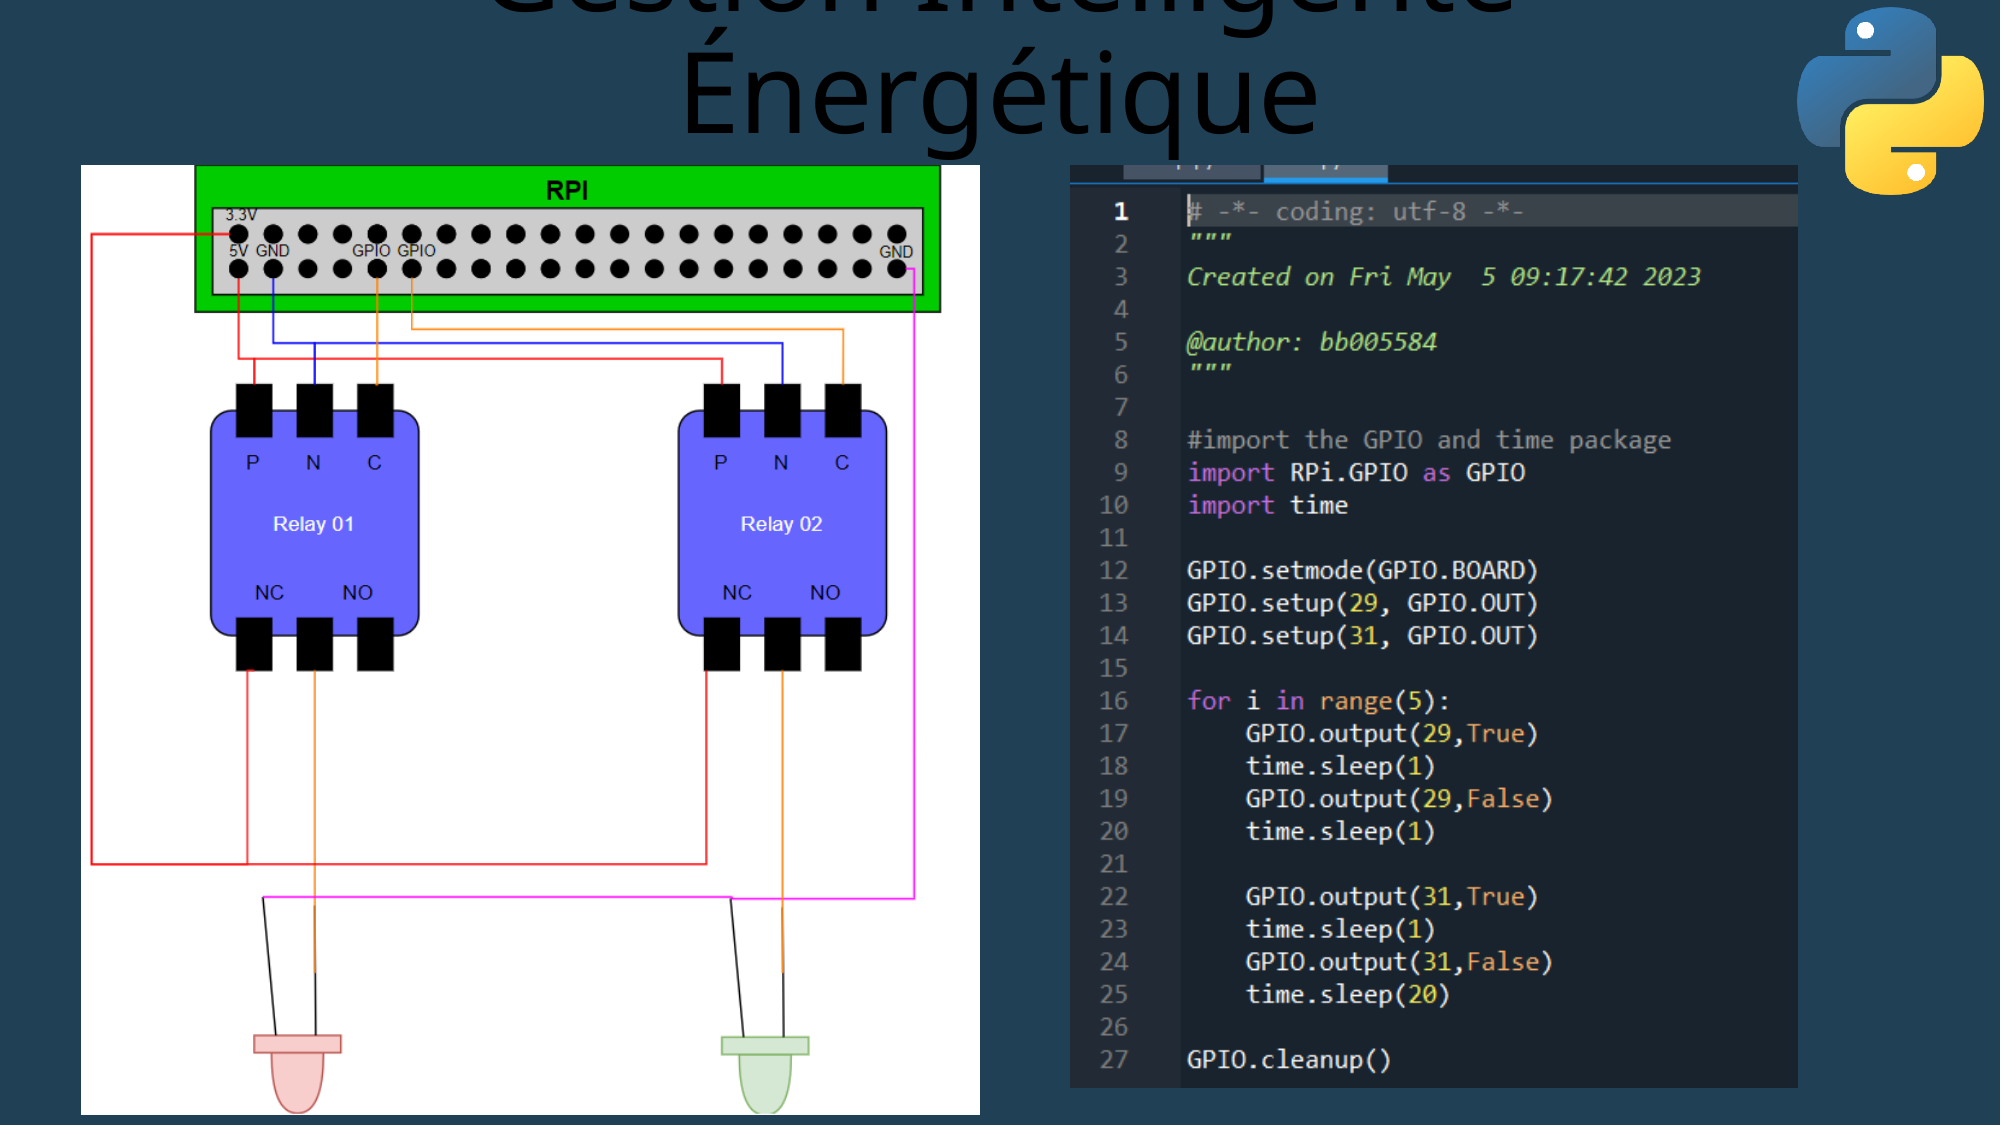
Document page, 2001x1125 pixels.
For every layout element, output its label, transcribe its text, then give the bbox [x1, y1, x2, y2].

picture [81, 165, 980, 1115]
picture [1070, 7, 1984, 1088]
title Gestion Intelligente Énergétique [249, 37, 1750, 166]
